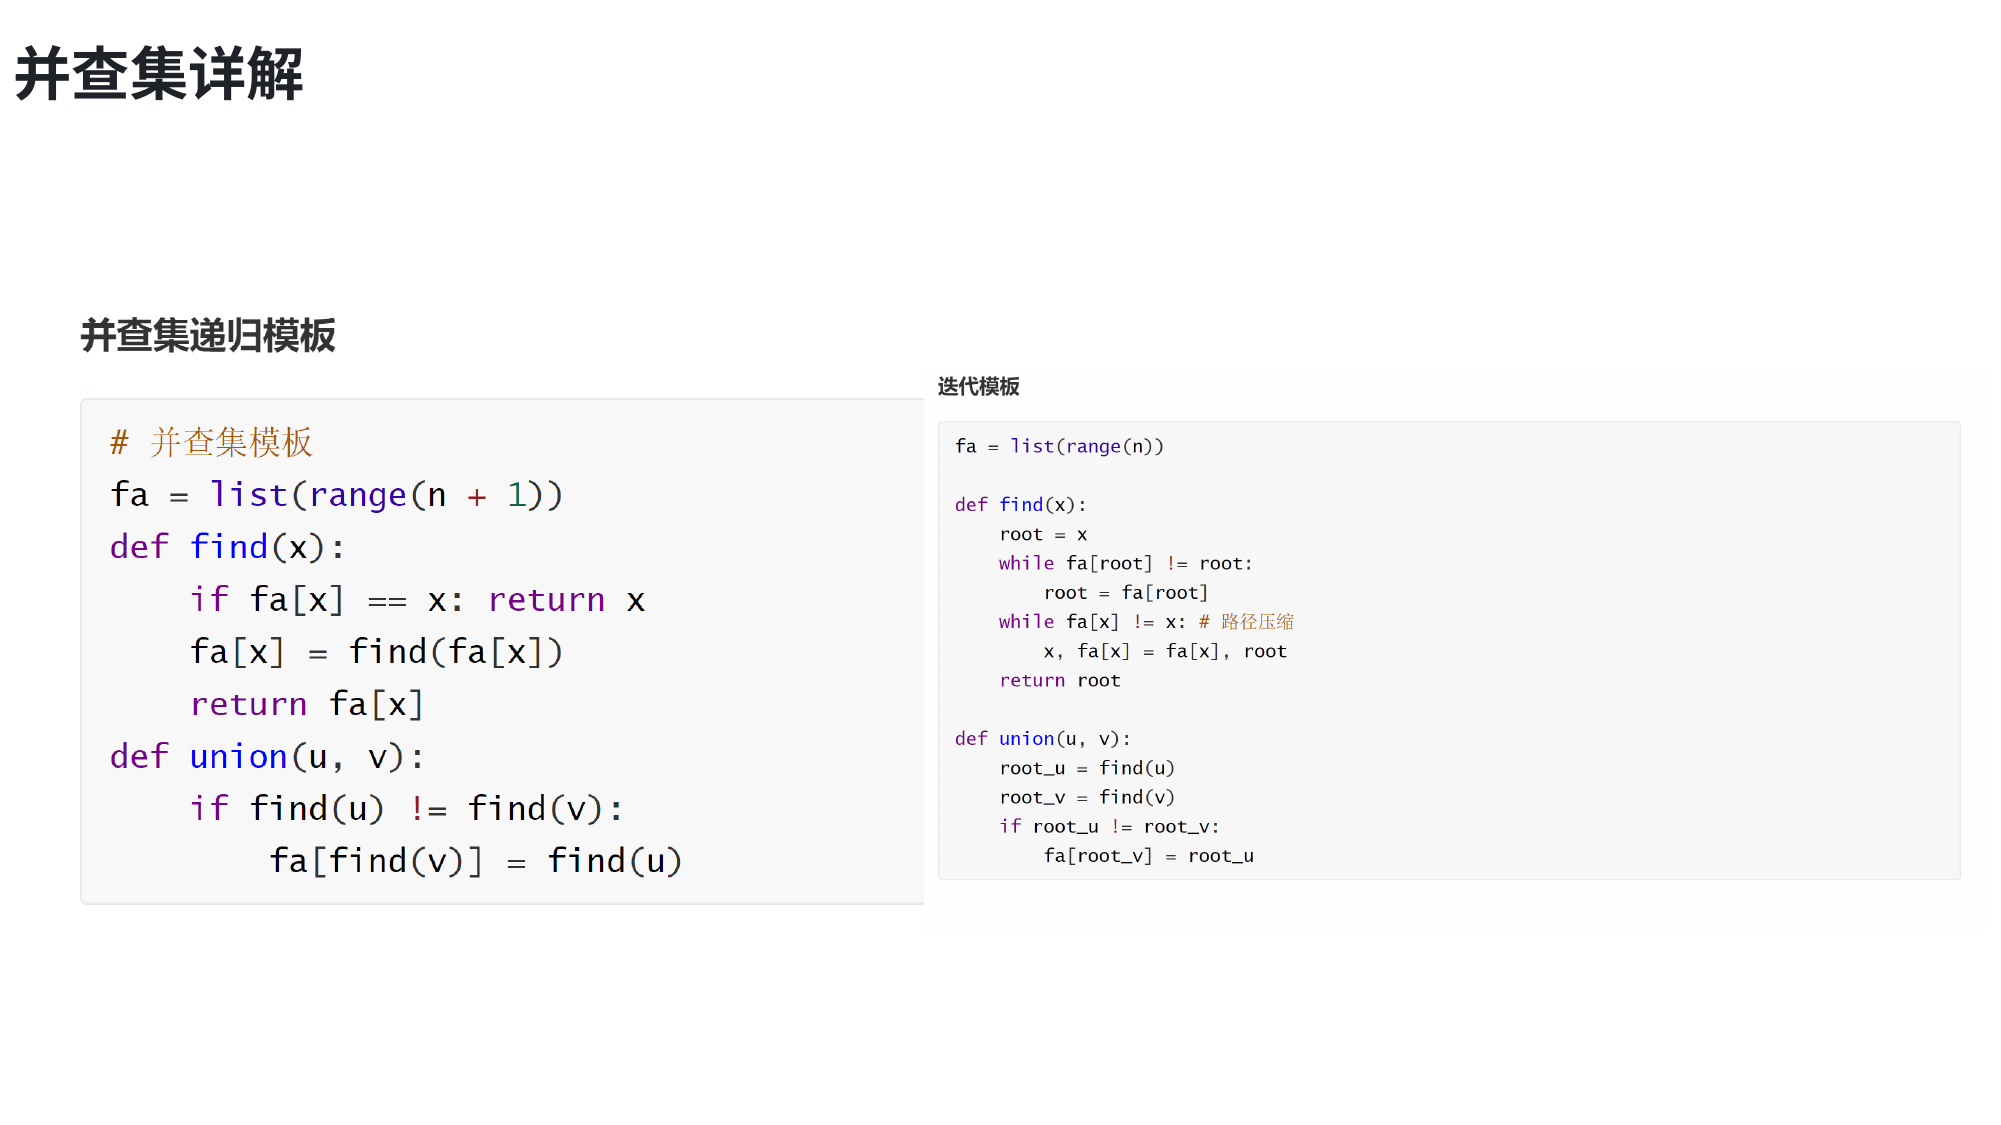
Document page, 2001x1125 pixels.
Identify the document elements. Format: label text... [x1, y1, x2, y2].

picture [55, 303, 1985, 931]
text_box 并查集详解 [13, 0, 1795, 127]
